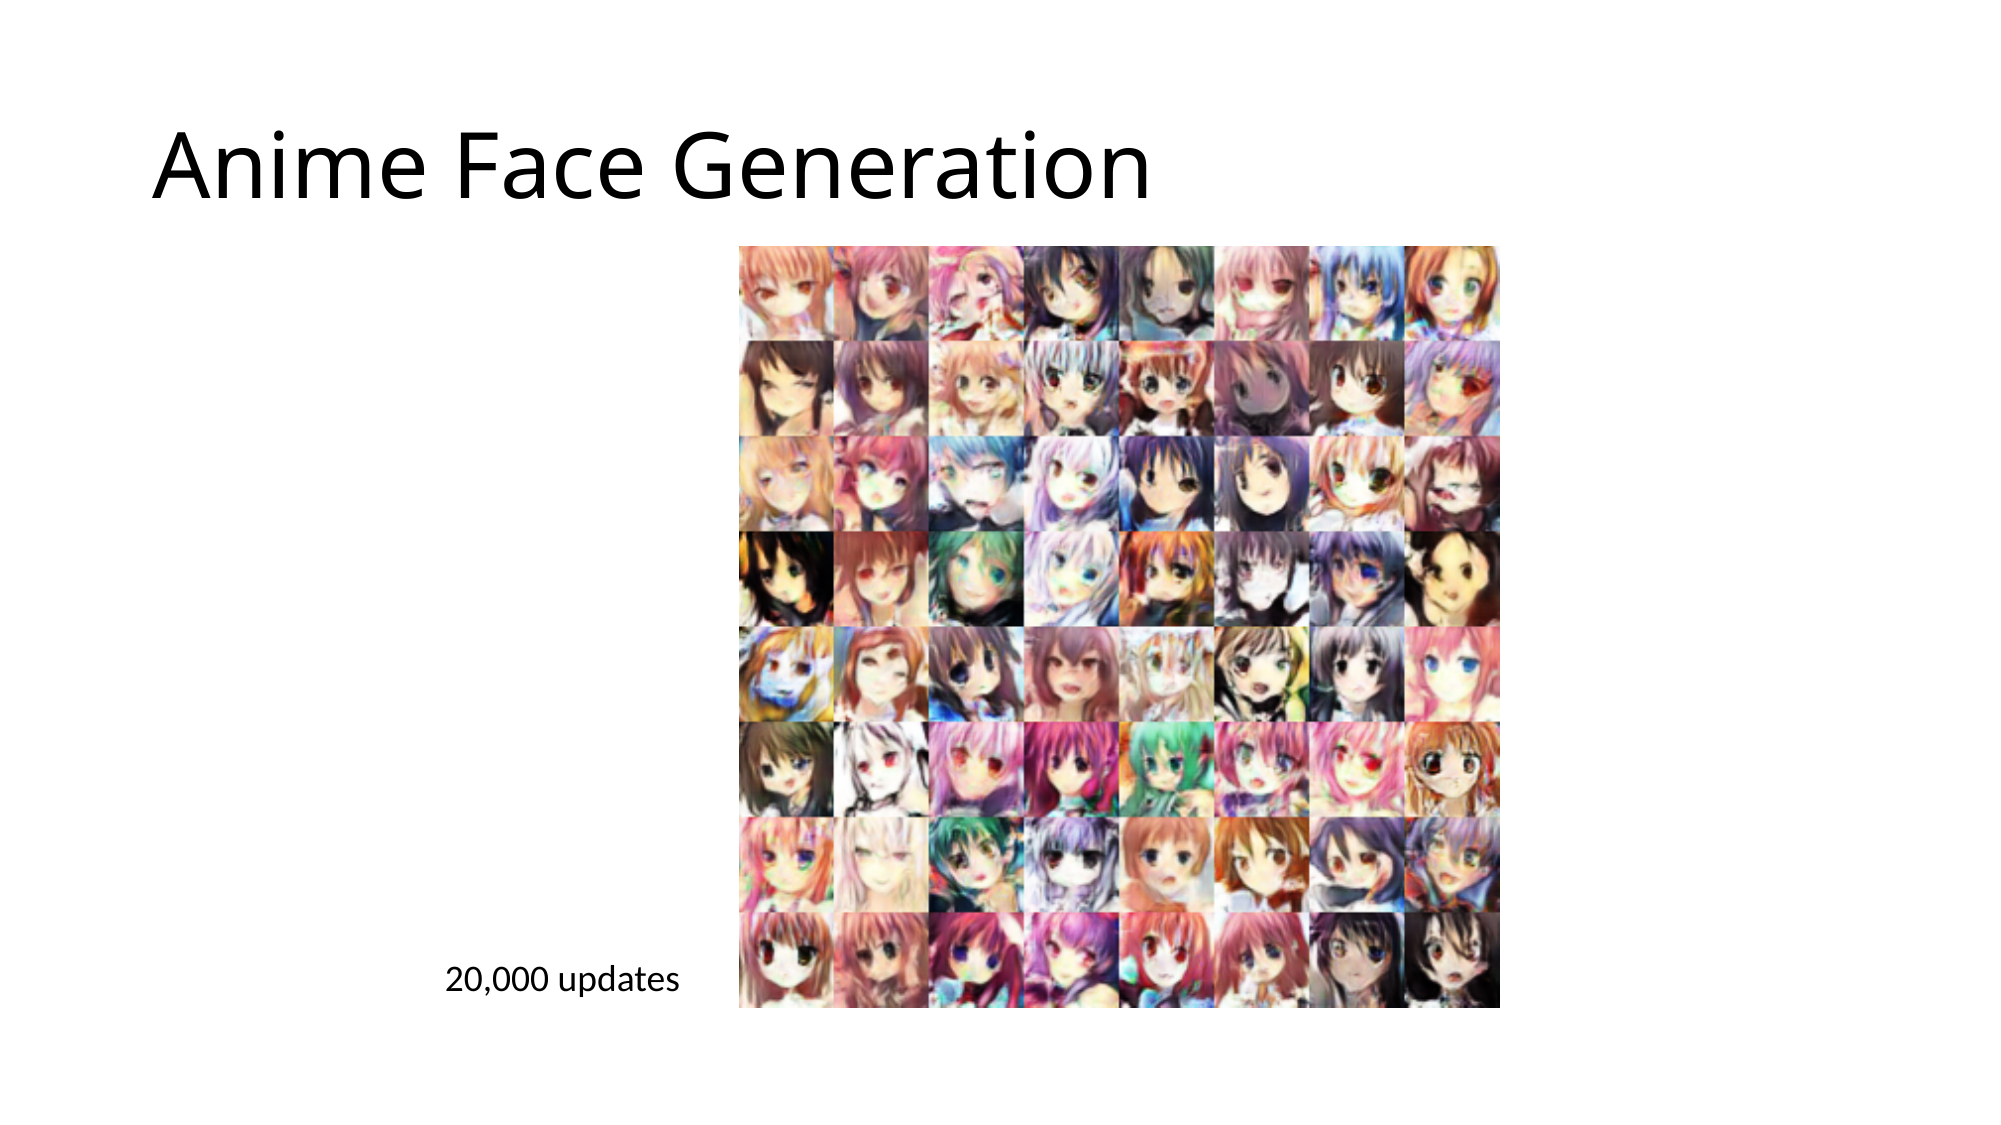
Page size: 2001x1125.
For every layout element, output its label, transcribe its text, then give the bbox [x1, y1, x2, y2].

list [739, 246, 1500, 1008]
text_box 20,000 updates [425, 946, 700, 1007]
title Anime Face Generation [137, 59, 1863, 278]
